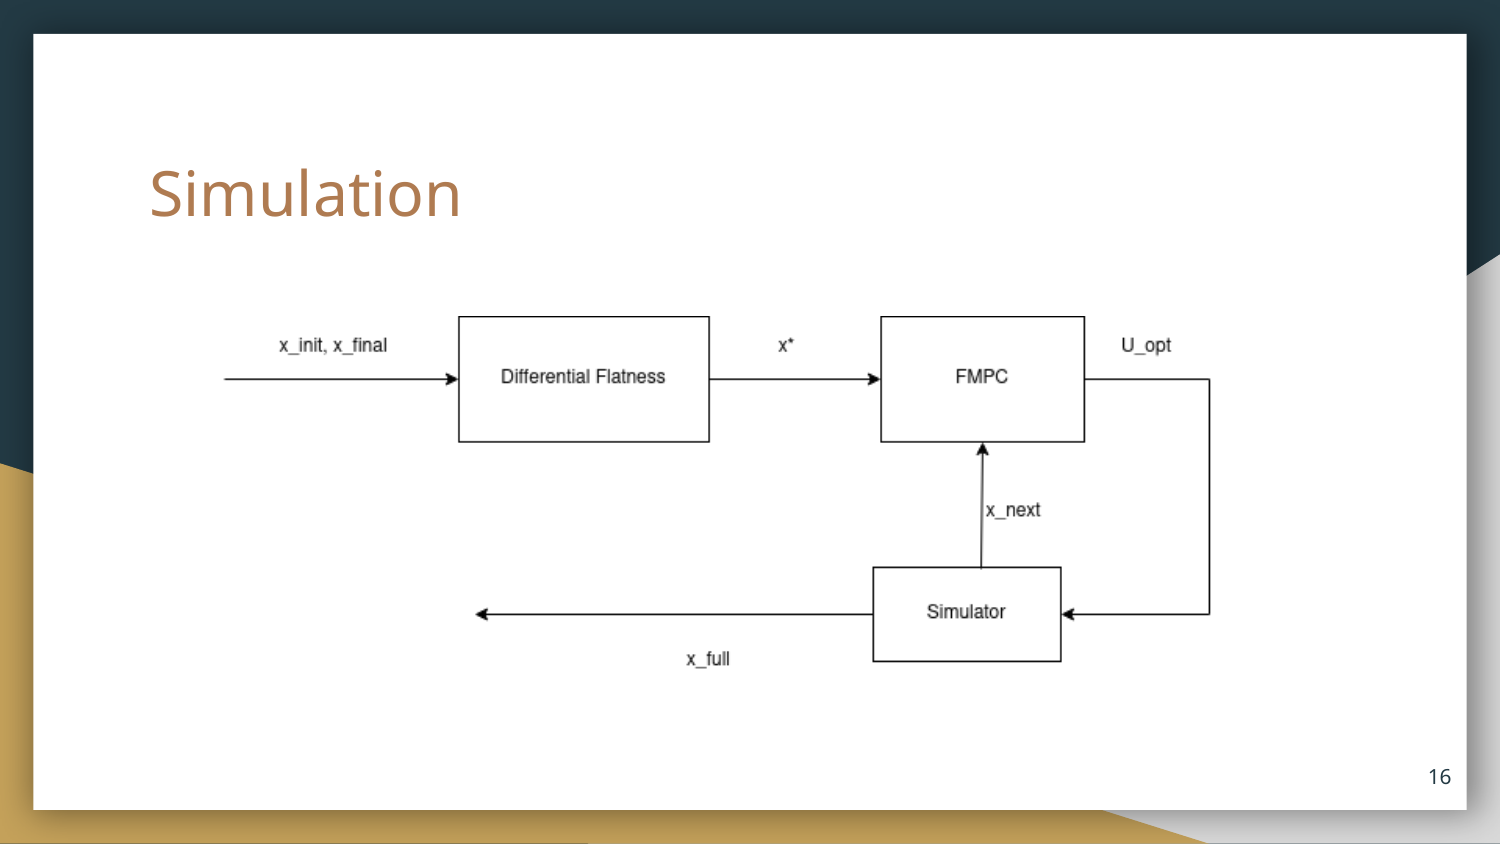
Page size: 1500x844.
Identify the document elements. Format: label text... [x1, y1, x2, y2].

picture [212, 316, 1223, 686]
title Simulation [134, 138, 1366, 296]
slide_number ‹#› [1376, 745, 1467, 810]
